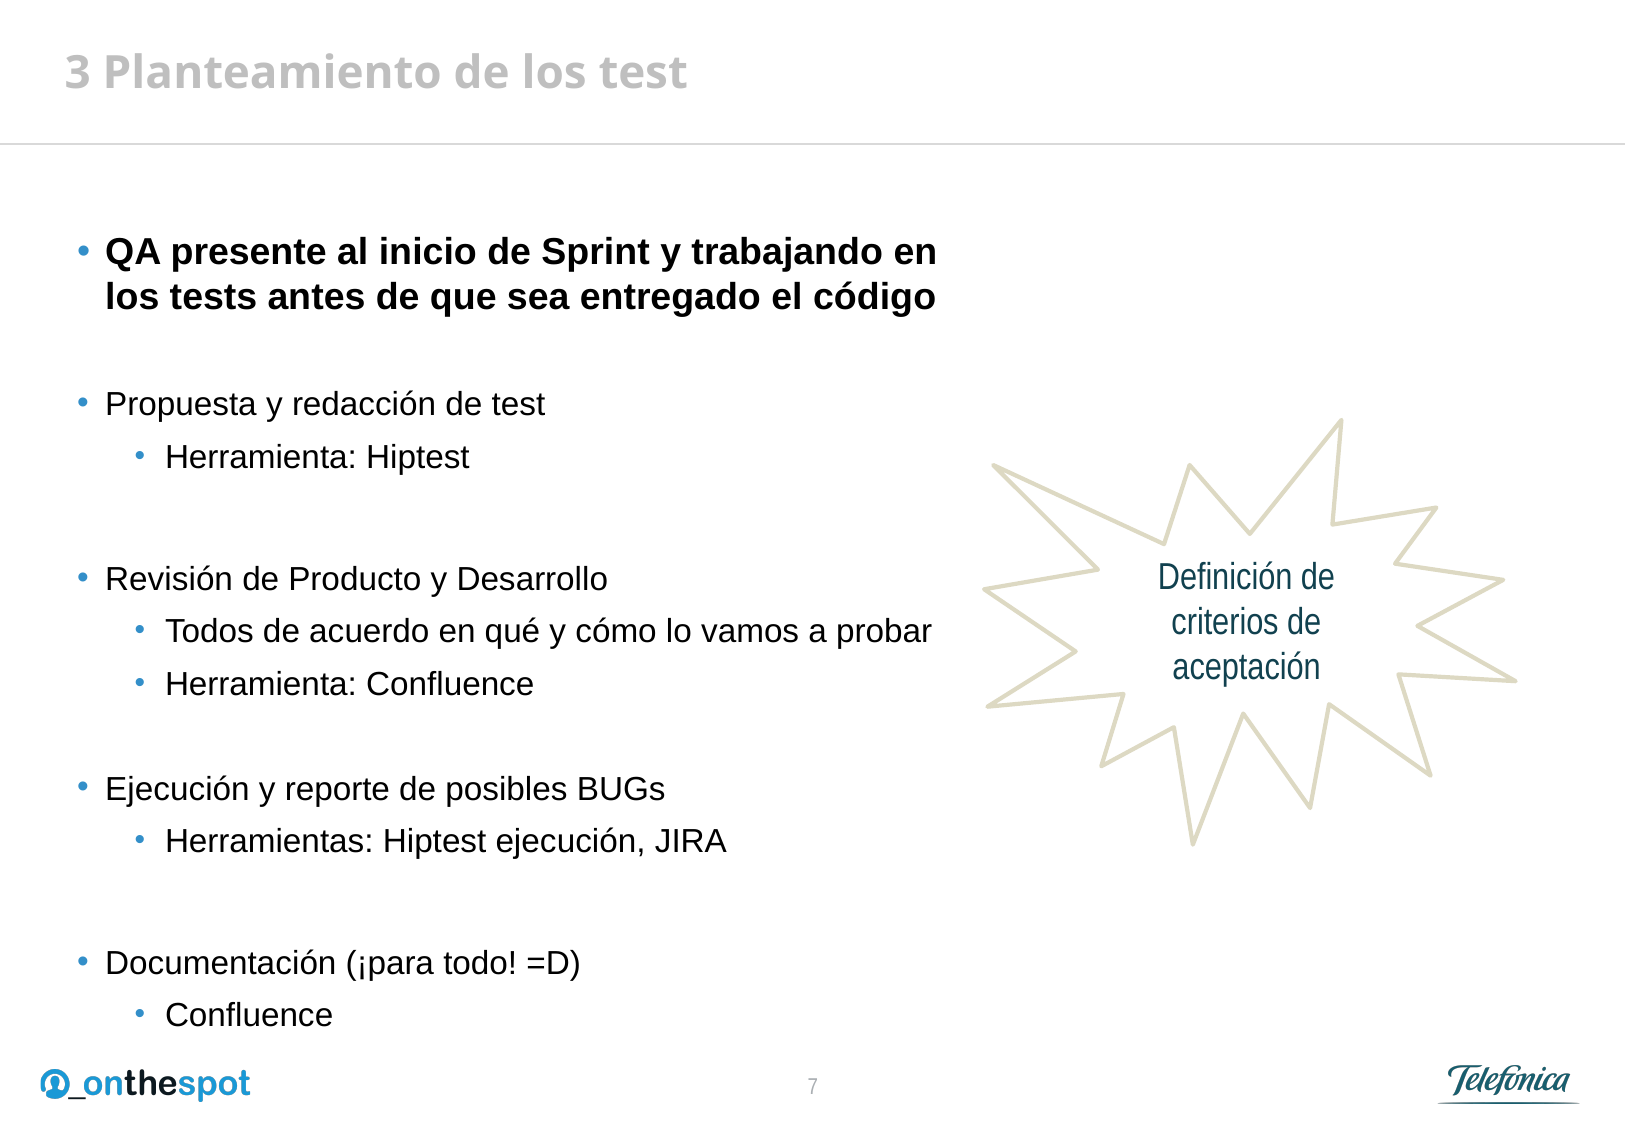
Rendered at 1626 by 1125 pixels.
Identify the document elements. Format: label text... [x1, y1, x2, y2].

slide_number 6 [773, 1071, 852, 1100]
text_box 3 Planteamiento de los test [58, 36, 1560, 104]
list QA presente al inicio de Sprint y trabajando en los tests antes de que sea entregado el código Propuesta y redacción de test Herramienta: Hiptest Revisión de Producto y Desarrollo Todos de acuerdo en qué y cómo lo vamos a probar Herramienta: Confluence Ejecución y reporte de posibles BUGs Herramientas: Hiptest ejecución, JIRA Documentación (¡para todo! =D) Confluence [61, 219, 1555, 978]
text_box Definición de criterios de aceptación [982, 417, 1518, 847]
